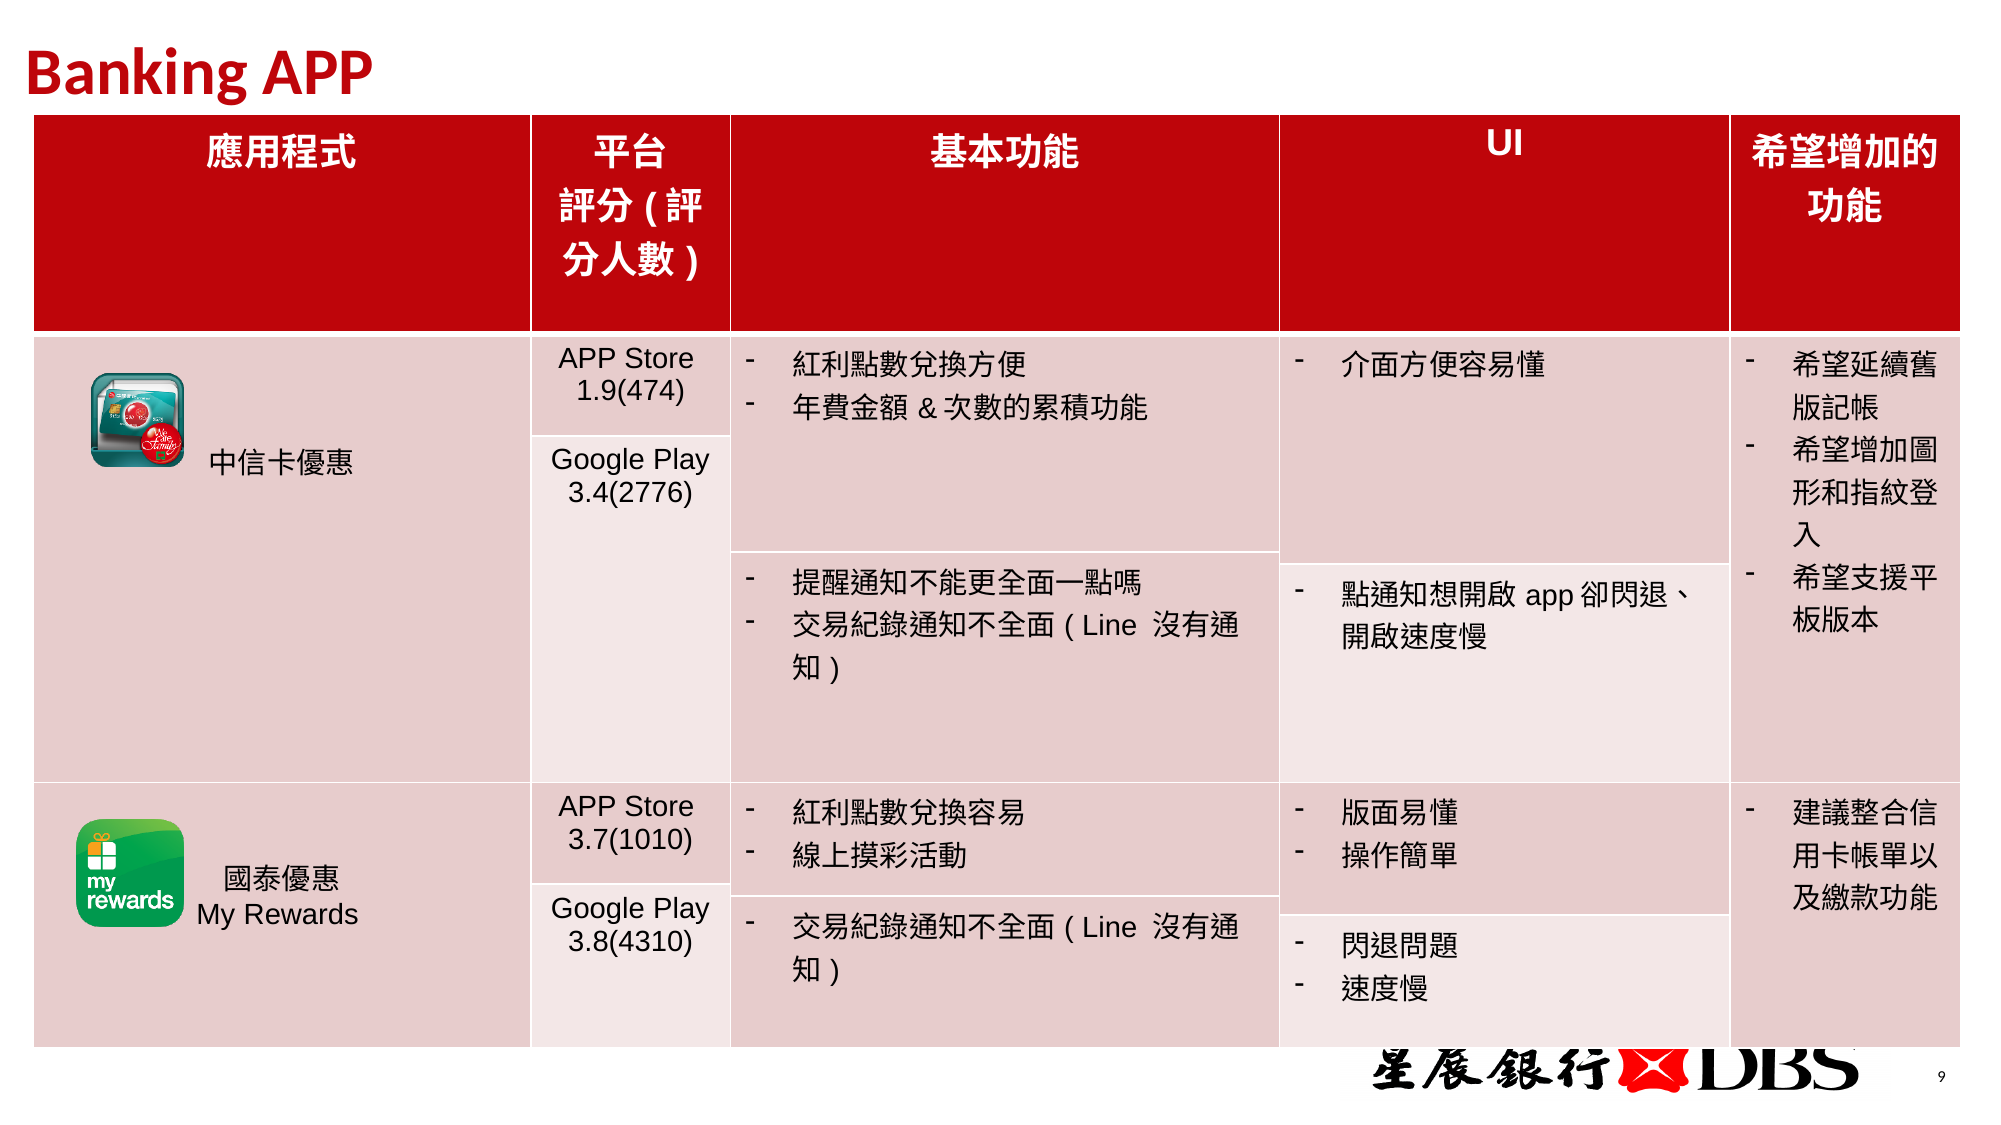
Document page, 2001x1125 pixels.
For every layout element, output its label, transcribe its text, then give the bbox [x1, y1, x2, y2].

table_cell 中信卡優惠 [34, 337, 530, 782]
picture [1340, 1049, 1727, 1102]
table_cell 版面易懂 操作簡單 [1280, 783, 1729, 914]
table_cell Google Play 3.8(4310) [532, 885, 730, 1047]
table_cell 希望延續舊版記帳 希望增加圖形和指紋登入 希望支援平板版本 [1731, 337, 1960, 782]
table_header 希望增加的功能 [1731, 115, 1960, 331]
picture [76, 818, 184, 927]
table_cell 介面方便容易懂 [1280, 337, 1729, 563]
table_cell APP Store 3.7(1010) [532, 783, 730, 883]
table_cell Google Play 3.4(2776) [532, 437, 730, 782]
slide_number 9 [1727, 1049, 1961, 1108]
table_cell 紅利點數兌換方便 年費金額&次數的累積功能 [731, 337, 1279, 551]
table_header UI [1280, 115, 1729, 331]
title Banking APP [10, 21, 1917, 115]
table_cell 建議整合信用卡帳單以及繳款功能 [1731, 783, 1960, 1047]
table_header 平台 評分(評分人數) [532, 115, 730, 331]
picture [90, 373, 184, 467]
table_cell APP Store 1.9(474) [532, 337, 730, 435]
table_header 基本功能 [731, 115, 1279, 331]
table_cell 點通知想開啟app卻閃退、開啟速度慢 [1280, 565, 1729, 782]
table_header 應用程式 [34, 115, 530, 331]
table_cell 閃退問題 速度慢 [1280, 916, 1729, 1047]
table_cell 交易紀錄通知不全面( Line 沒有通知) [731, 897, 1279, 1047]
table_cell 國泰優惠 My Rewards [34, 783, 530, 1047]
table_cell 紅利點數兌換容易 線上摸彩活動 [731, 783, 1279, 895]
table_cell 提醒通知不能更全面一點嗎 交易紀錄通知不全面( Line 沒有通知) [731, 553, 1279, 782]
